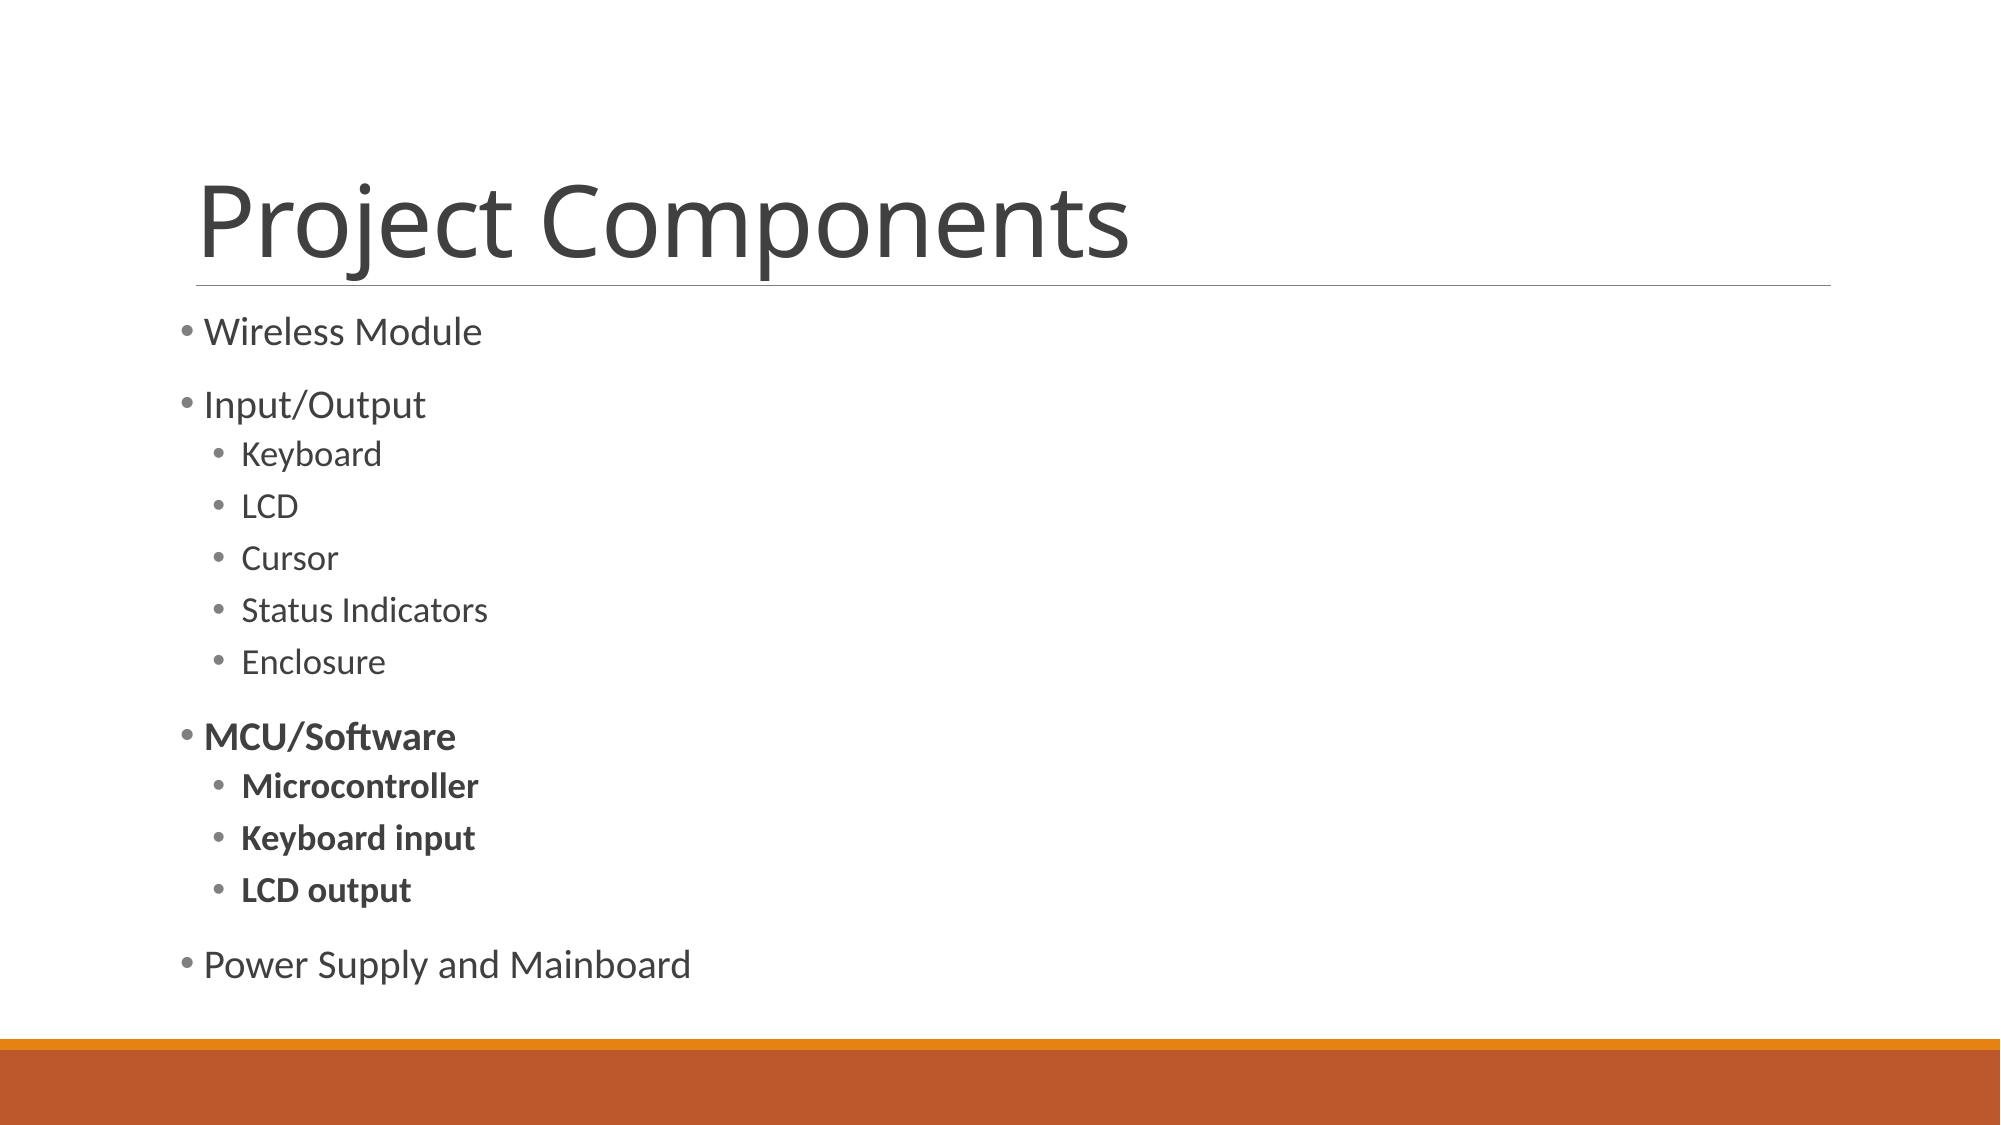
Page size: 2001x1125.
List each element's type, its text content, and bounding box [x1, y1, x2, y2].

list Wireless Module Input/Output Keyboard LCD Cursor Status Indicators Enclosure MCU/Software Microcontroller Keyboard input LCD output Power Supply and Mainboard [180, 302, 1830, 997]
title Project Components [180, 47, 1830, 285]
